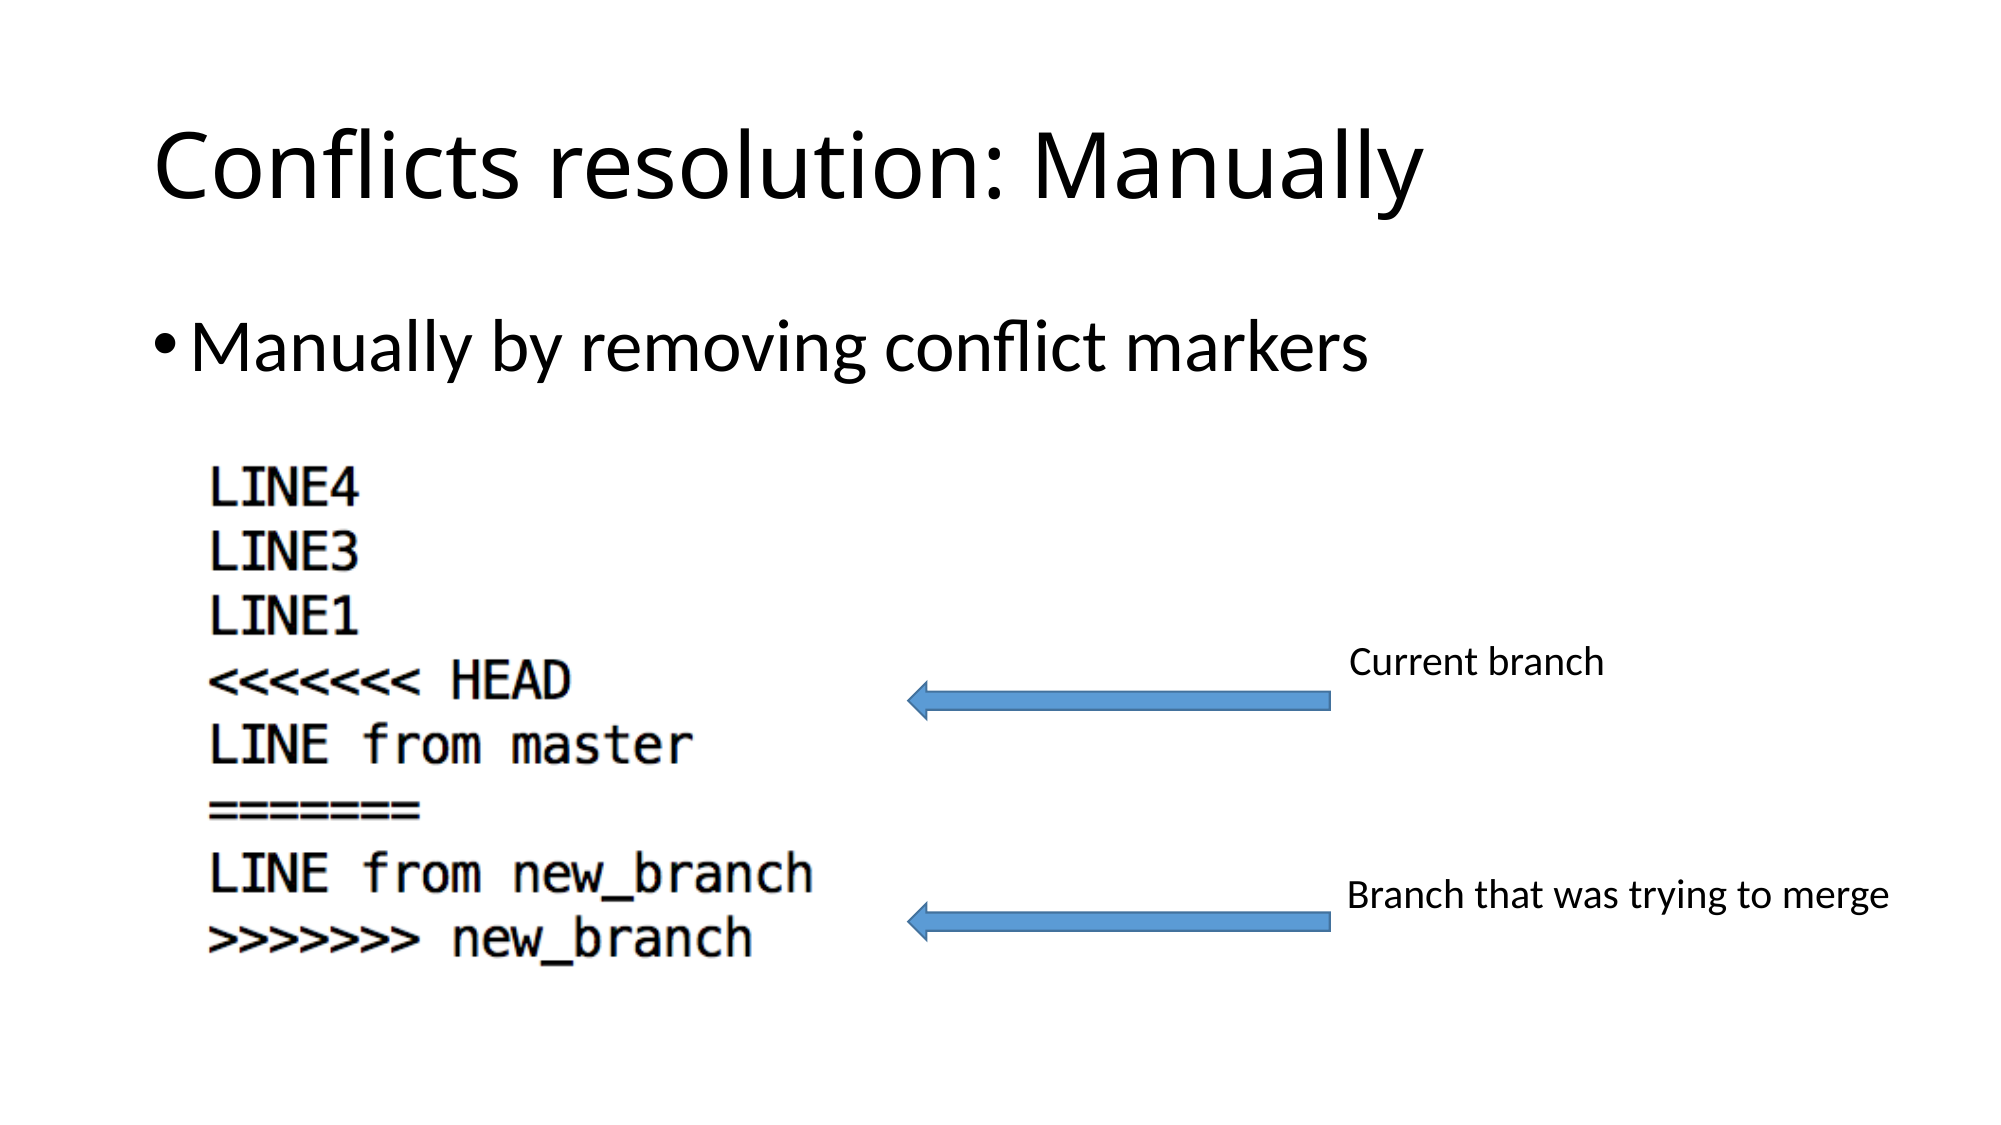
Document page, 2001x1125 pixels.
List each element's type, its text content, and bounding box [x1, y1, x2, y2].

text_box Branch that was trying to merge [1332, 859, 1906, 925]
text_box [909, 900, 1331, 943]
title Conflicts resolution: Manually [137, 59, 1863, 278]
text_box [909, 679, 1331, 722]
list Manually by removing conflict markers [137, 299, 1863, 1014]
text_box Current branch [1334, 626, 1621, 691]
picture [189, 461, 909, 976]
